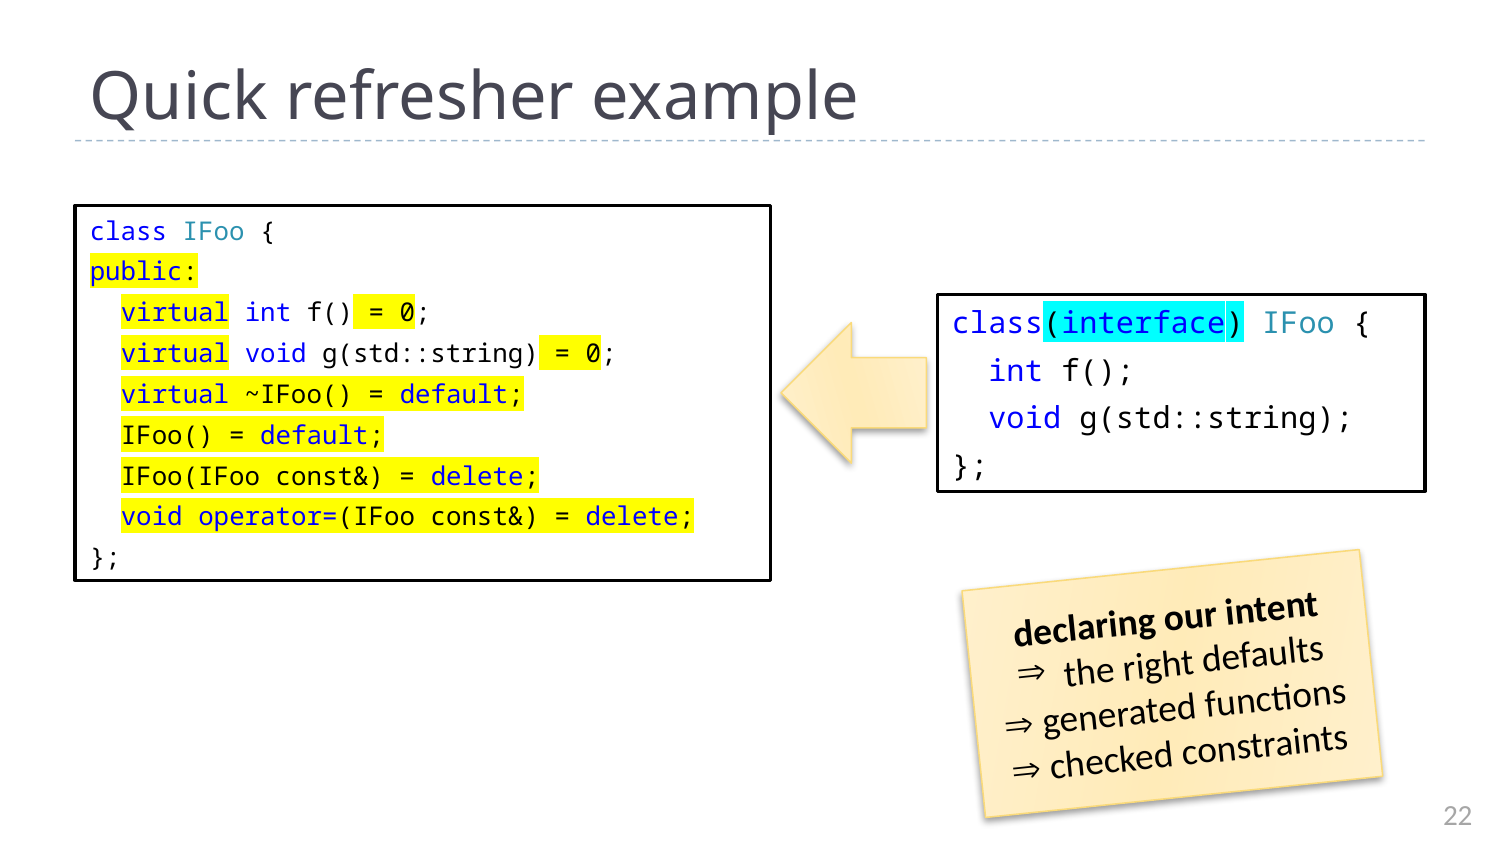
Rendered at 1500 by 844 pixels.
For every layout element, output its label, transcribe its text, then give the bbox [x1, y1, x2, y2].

list class IFoo { public: virtual int f() = 0; virtual void g(std::string) = 0; virtual ~IFoo() = default; IFoo() = default; IFoo(IFoo const&) = delete; void operator=(IFoo const&) = delete; }; [75, 205, 771, 581]
list class(interface) IFoo { int f(); void g(std::string); }; [937, 294, 1425, 492]
text_box [780, 321, 928, 464]
title Quick refresher example [75, 28, 1425, 141]
text_box declaring our intent the right defaults  generated functions  checked constraints [961, 548, 1384, 819]
slide_number 22 [1162, 788, 1488, 834]
